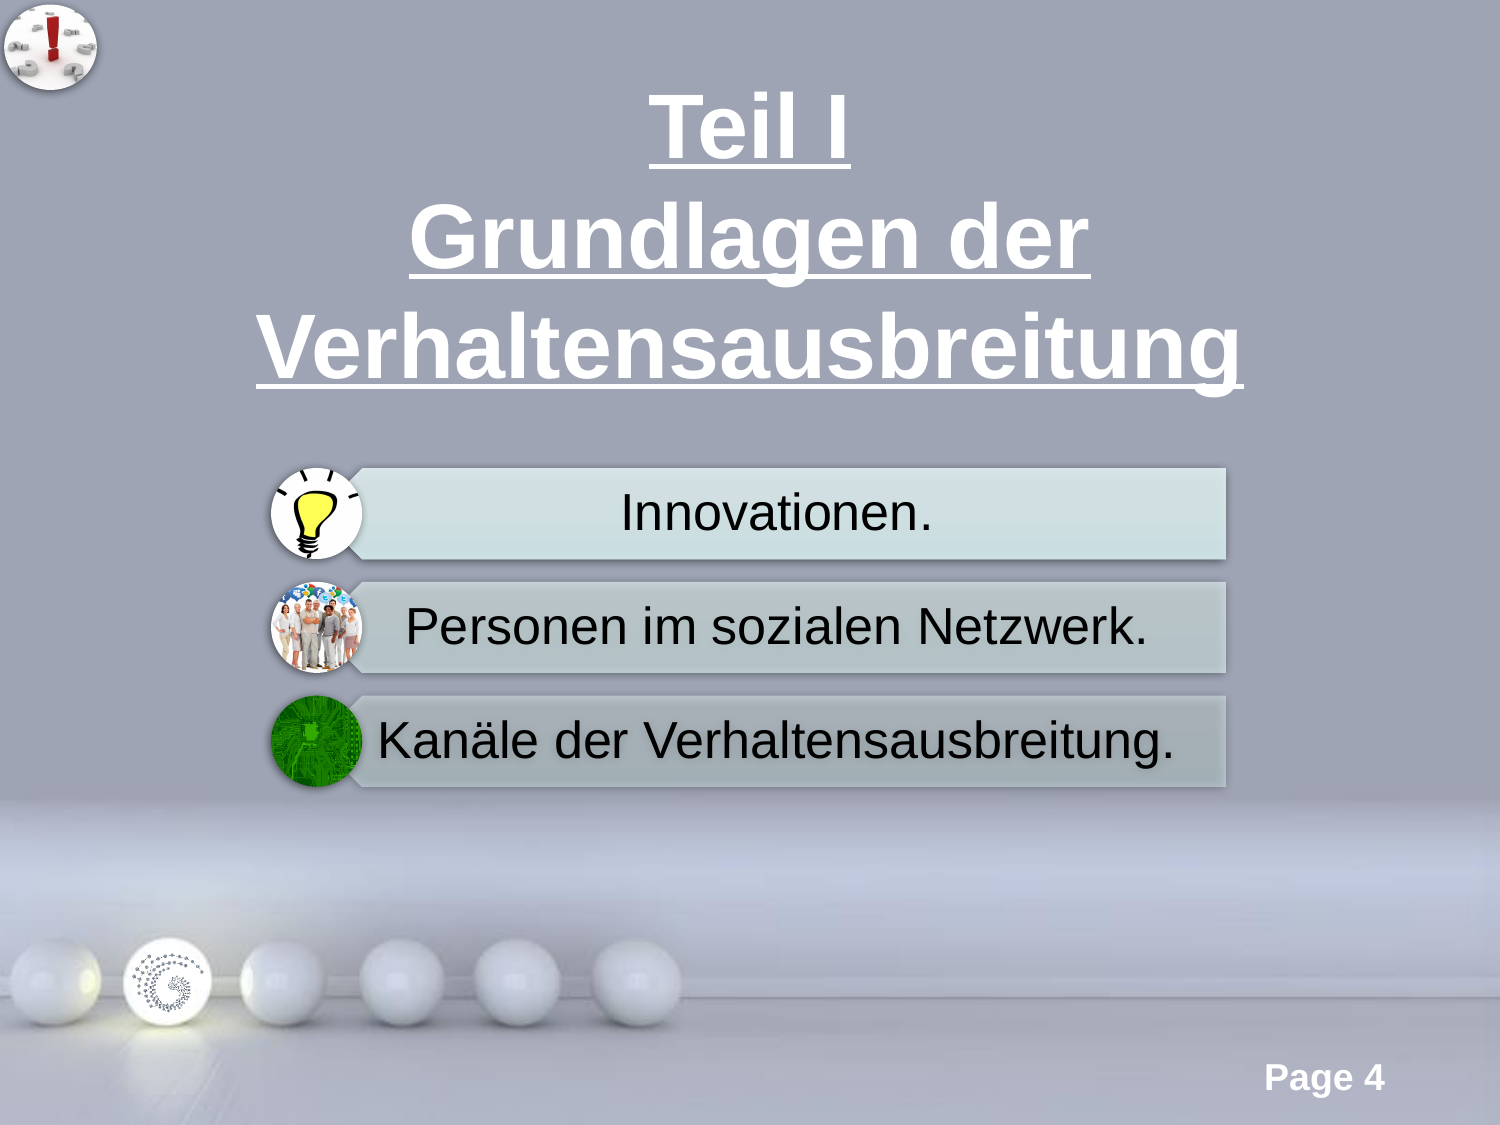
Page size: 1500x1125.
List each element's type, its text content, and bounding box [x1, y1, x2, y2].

text_box [4, 4, 97, 90]
picture [0, 0, 1500, 1125]
title Teil I Grundlagen der Verhaltensausbreitung [103, 59, 1397, 278]
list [64, 467, 1433, 787]
